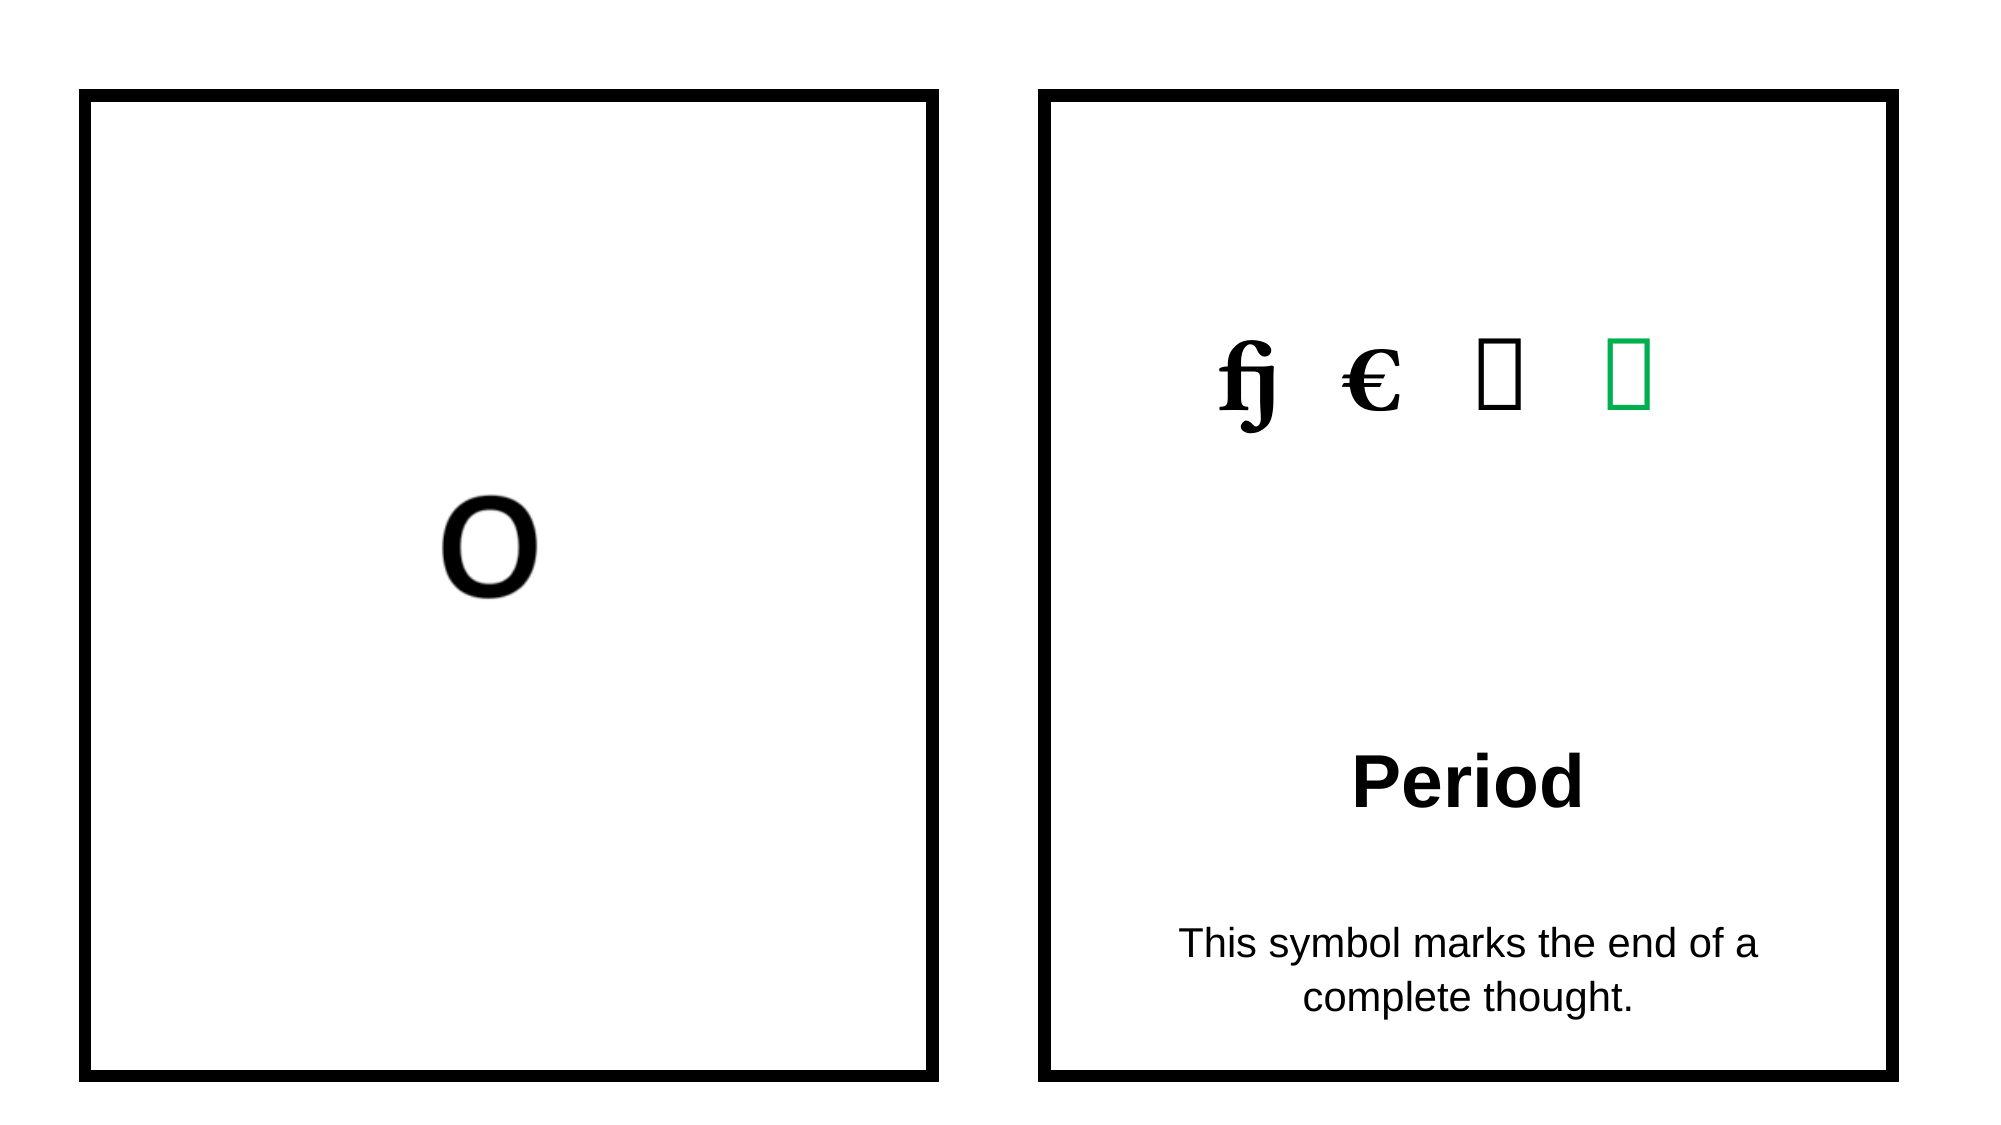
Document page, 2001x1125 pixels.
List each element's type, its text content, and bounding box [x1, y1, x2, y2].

text_box Period This symbol marks the end of a complete thought. [1102, 725, 1835, 1125]
text_box [84, 95, 934, 1077]
text_box [1044, 95, 1893, 1077]
picture [1217, 321, 2000, 457]
picture [370, 456, 584, 641]
